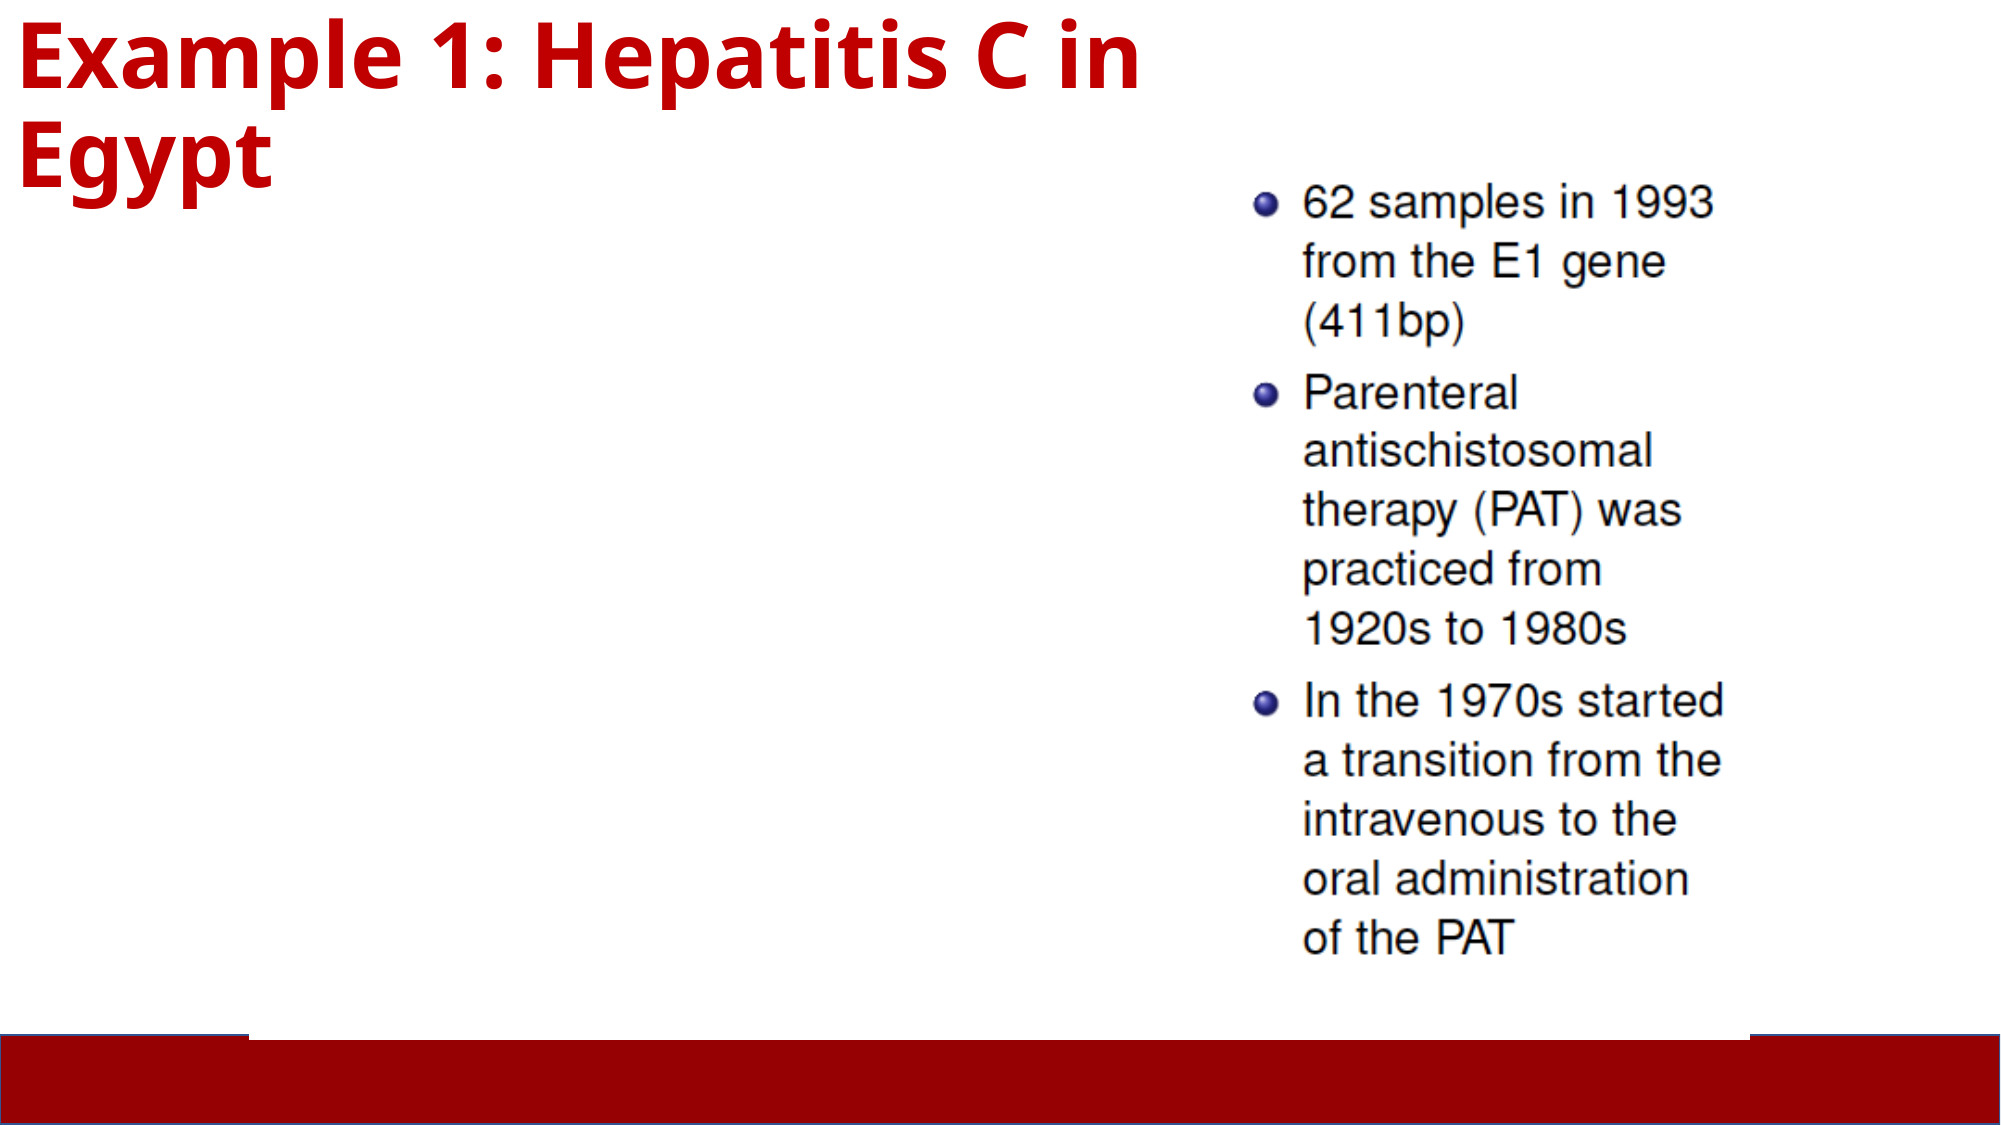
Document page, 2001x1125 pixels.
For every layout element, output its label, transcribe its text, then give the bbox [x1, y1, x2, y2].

picture [249, 85, 1750, 1040]
title Example 1: Hepatitis C in Egypt [0, 0, 1294, 218]
